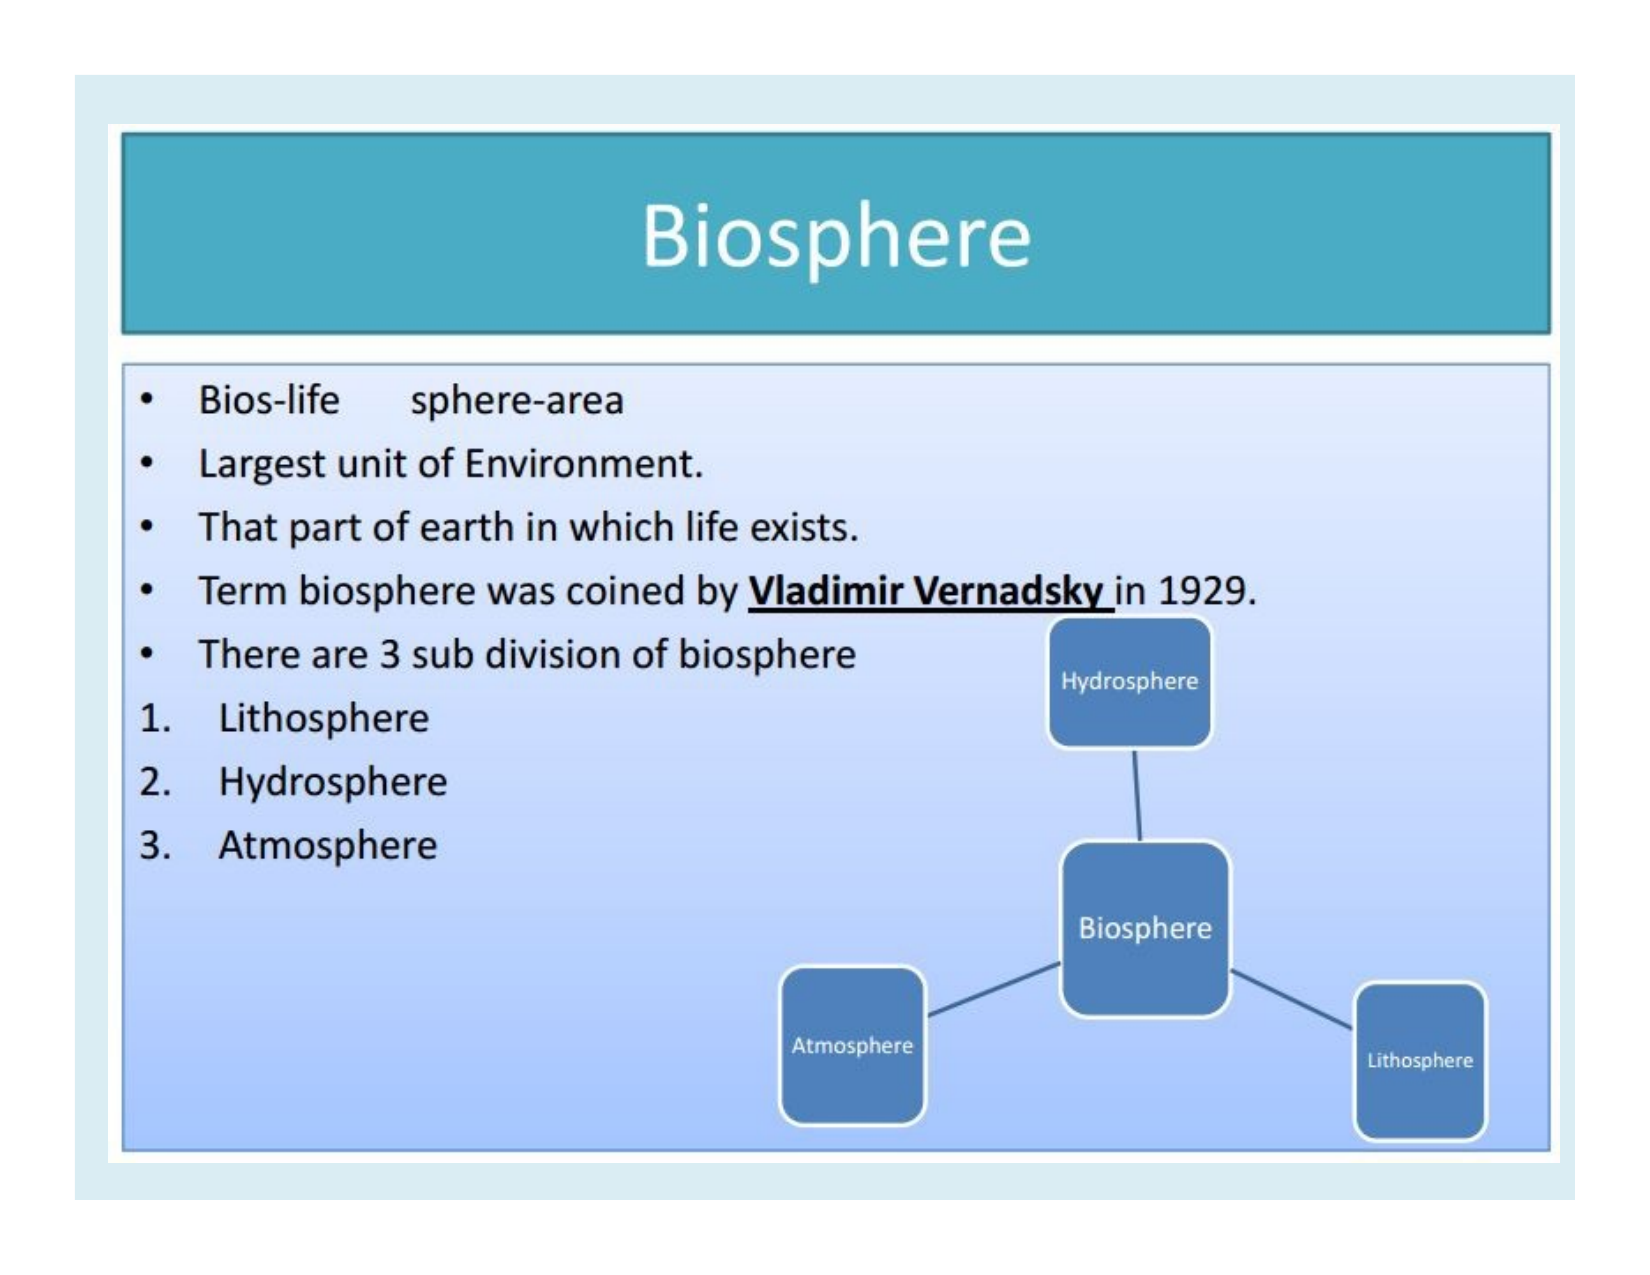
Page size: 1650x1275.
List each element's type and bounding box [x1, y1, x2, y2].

picture [107, 124, 1561, 1163]
